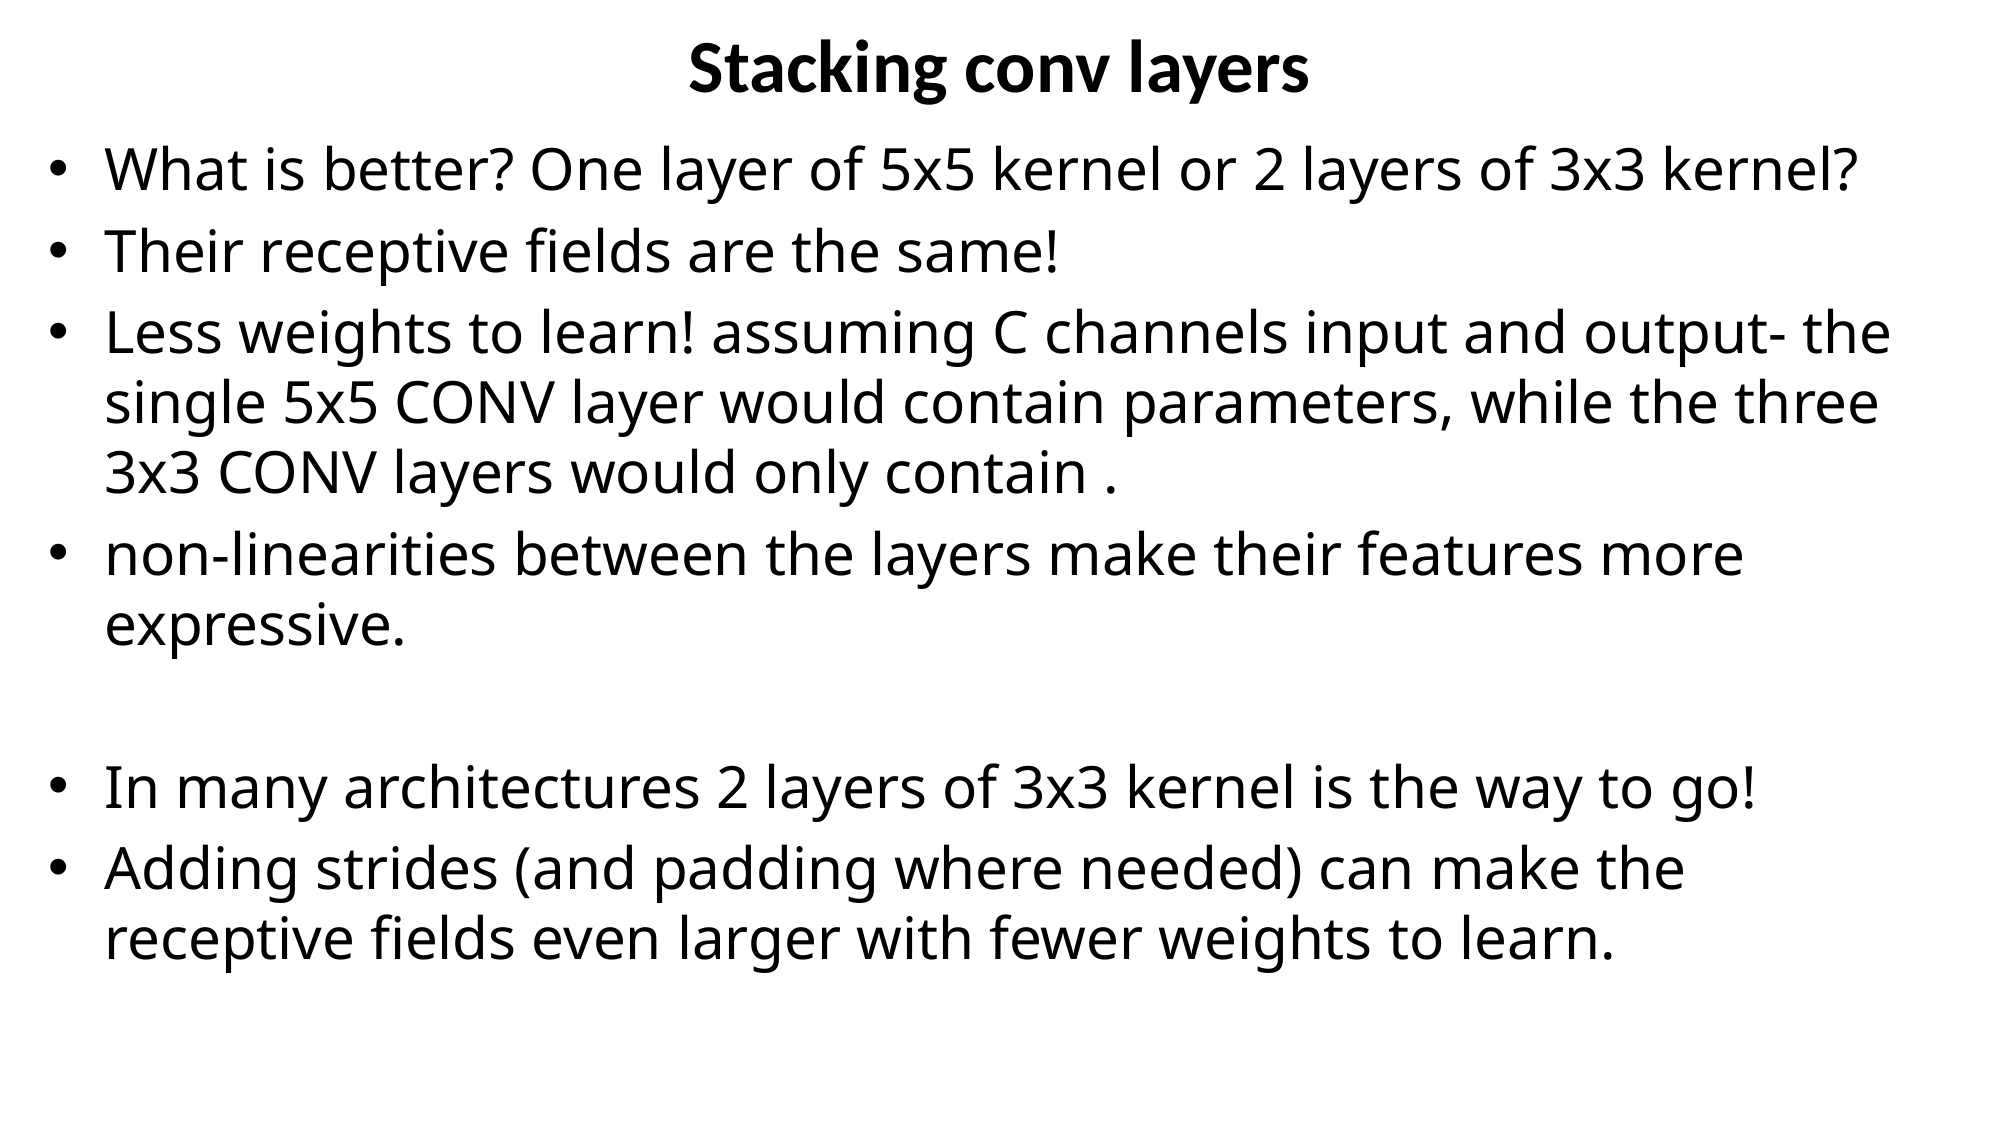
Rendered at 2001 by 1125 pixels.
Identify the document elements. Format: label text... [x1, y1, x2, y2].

title Stacking conv layers [33, 0, 1967, 125]
